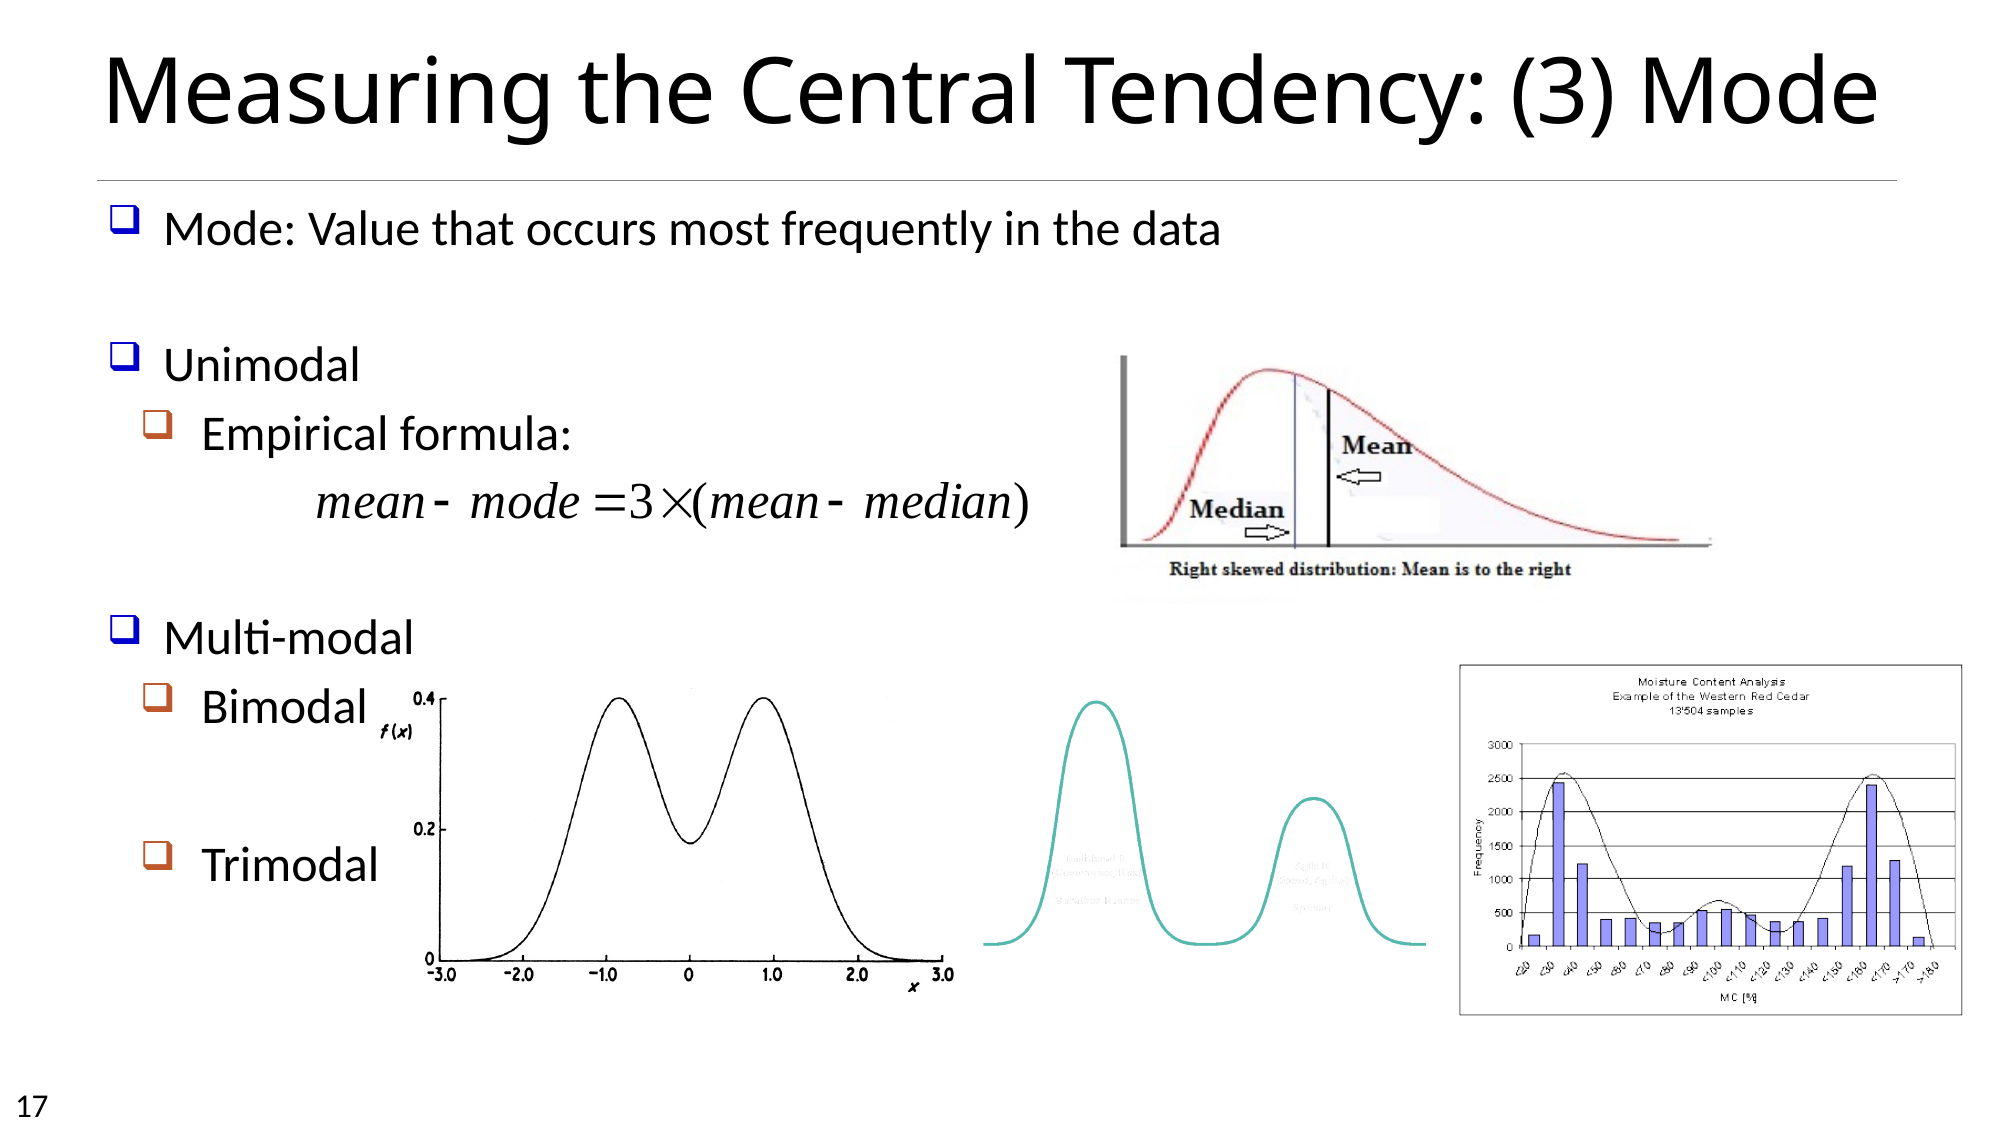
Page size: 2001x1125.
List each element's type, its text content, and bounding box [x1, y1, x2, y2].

picture [1454, 660, 1969, 1021]
picture [376, 686, 956, 994]
picture [982, 698, 1426, 948]
title Measuring the Central Tendency: (3) Mode [33, 50, 1950, 150]
list Mode: Value that occurs most frequently in the data Unimodal Empirical formula: Multi-modal Bimodal Trimodal [92, 187, 1250, 903]
picture [1087, 340, 1822, 642]
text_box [307, 470, 1039, 541]
